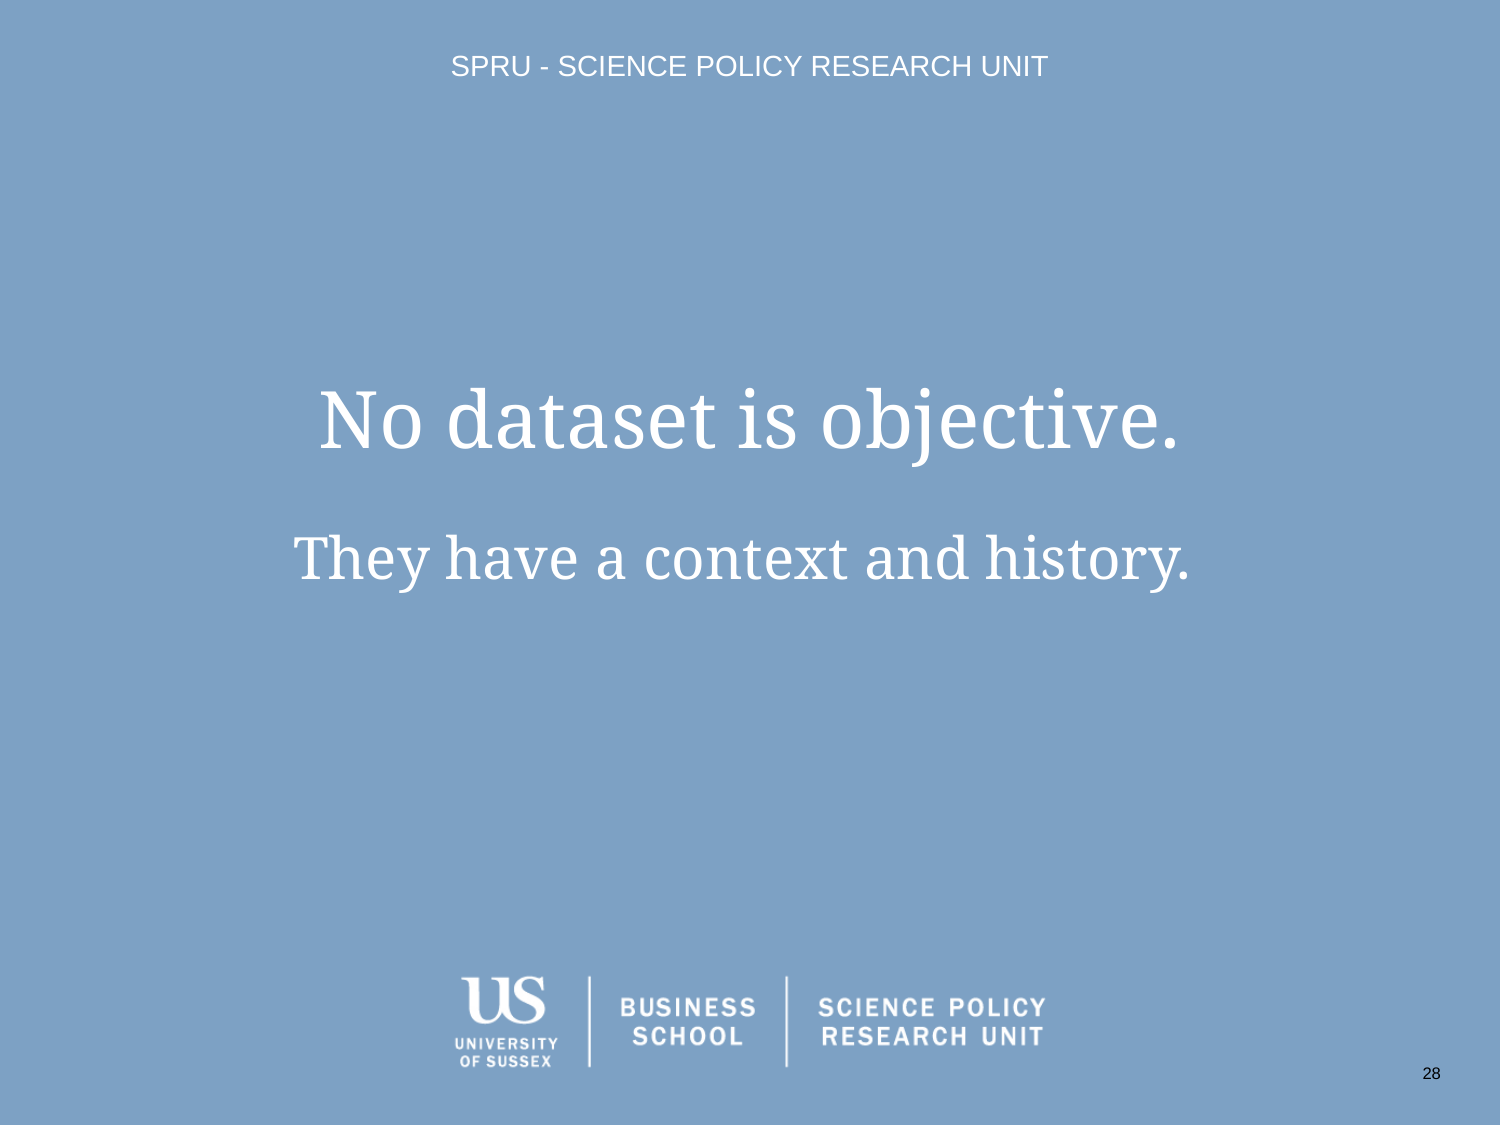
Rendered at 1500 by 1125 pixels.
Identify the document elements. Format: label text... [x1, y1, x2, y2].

footer SPRU - SCIENCE POLICY RESEARCH UNIT [187, 47, 1313, 89]
picture [363, 945, 1137, 1099]
title No dataset is objective. They have a context and history. [187, 184, 1313, 884]
